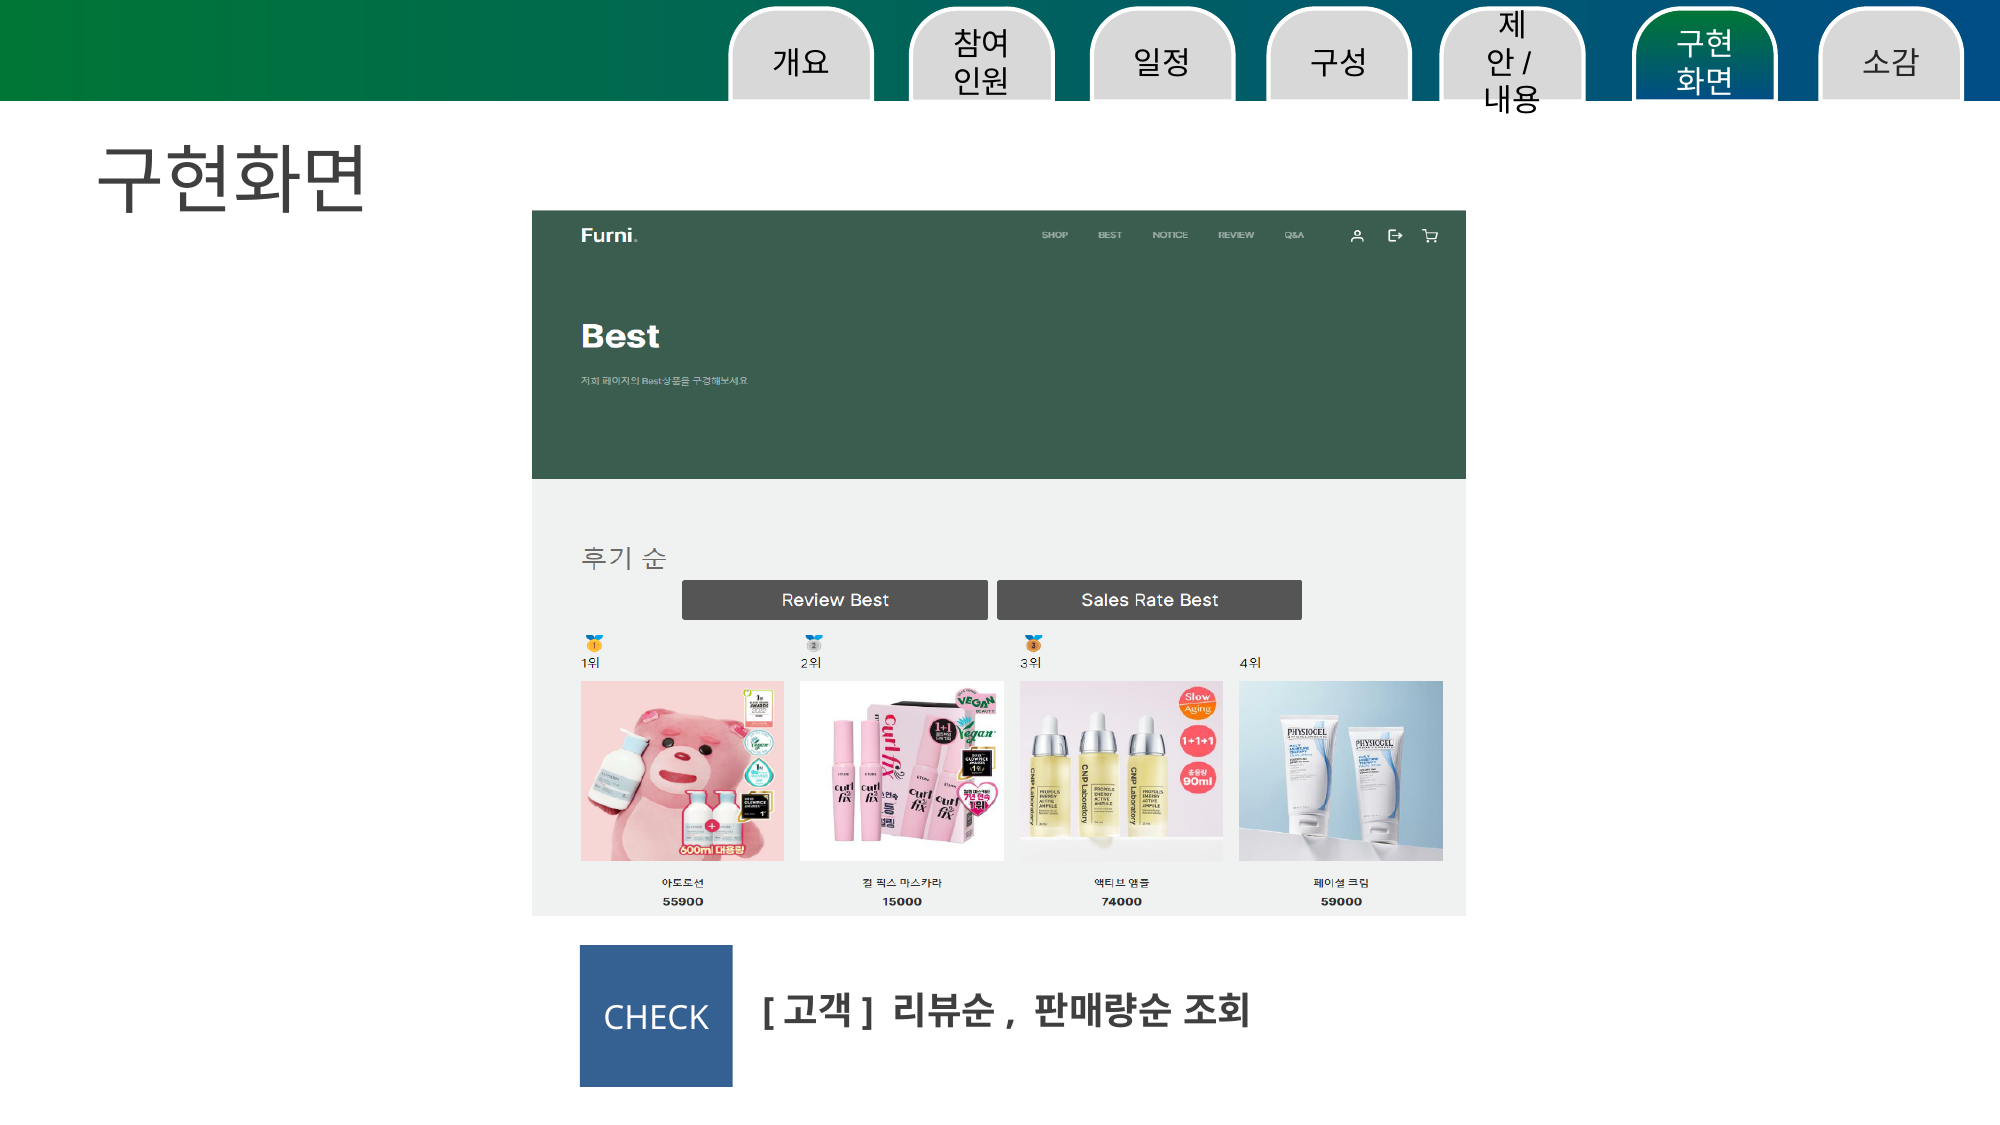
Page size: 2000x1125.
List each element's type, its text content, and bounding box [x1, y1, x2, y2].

picture [532, 207, 1466, 917]
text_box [0, 0, 2000, 102]
text_box 구현화면 [80, 125, 427, 232]
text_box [579, 944, 1501, 1088]
